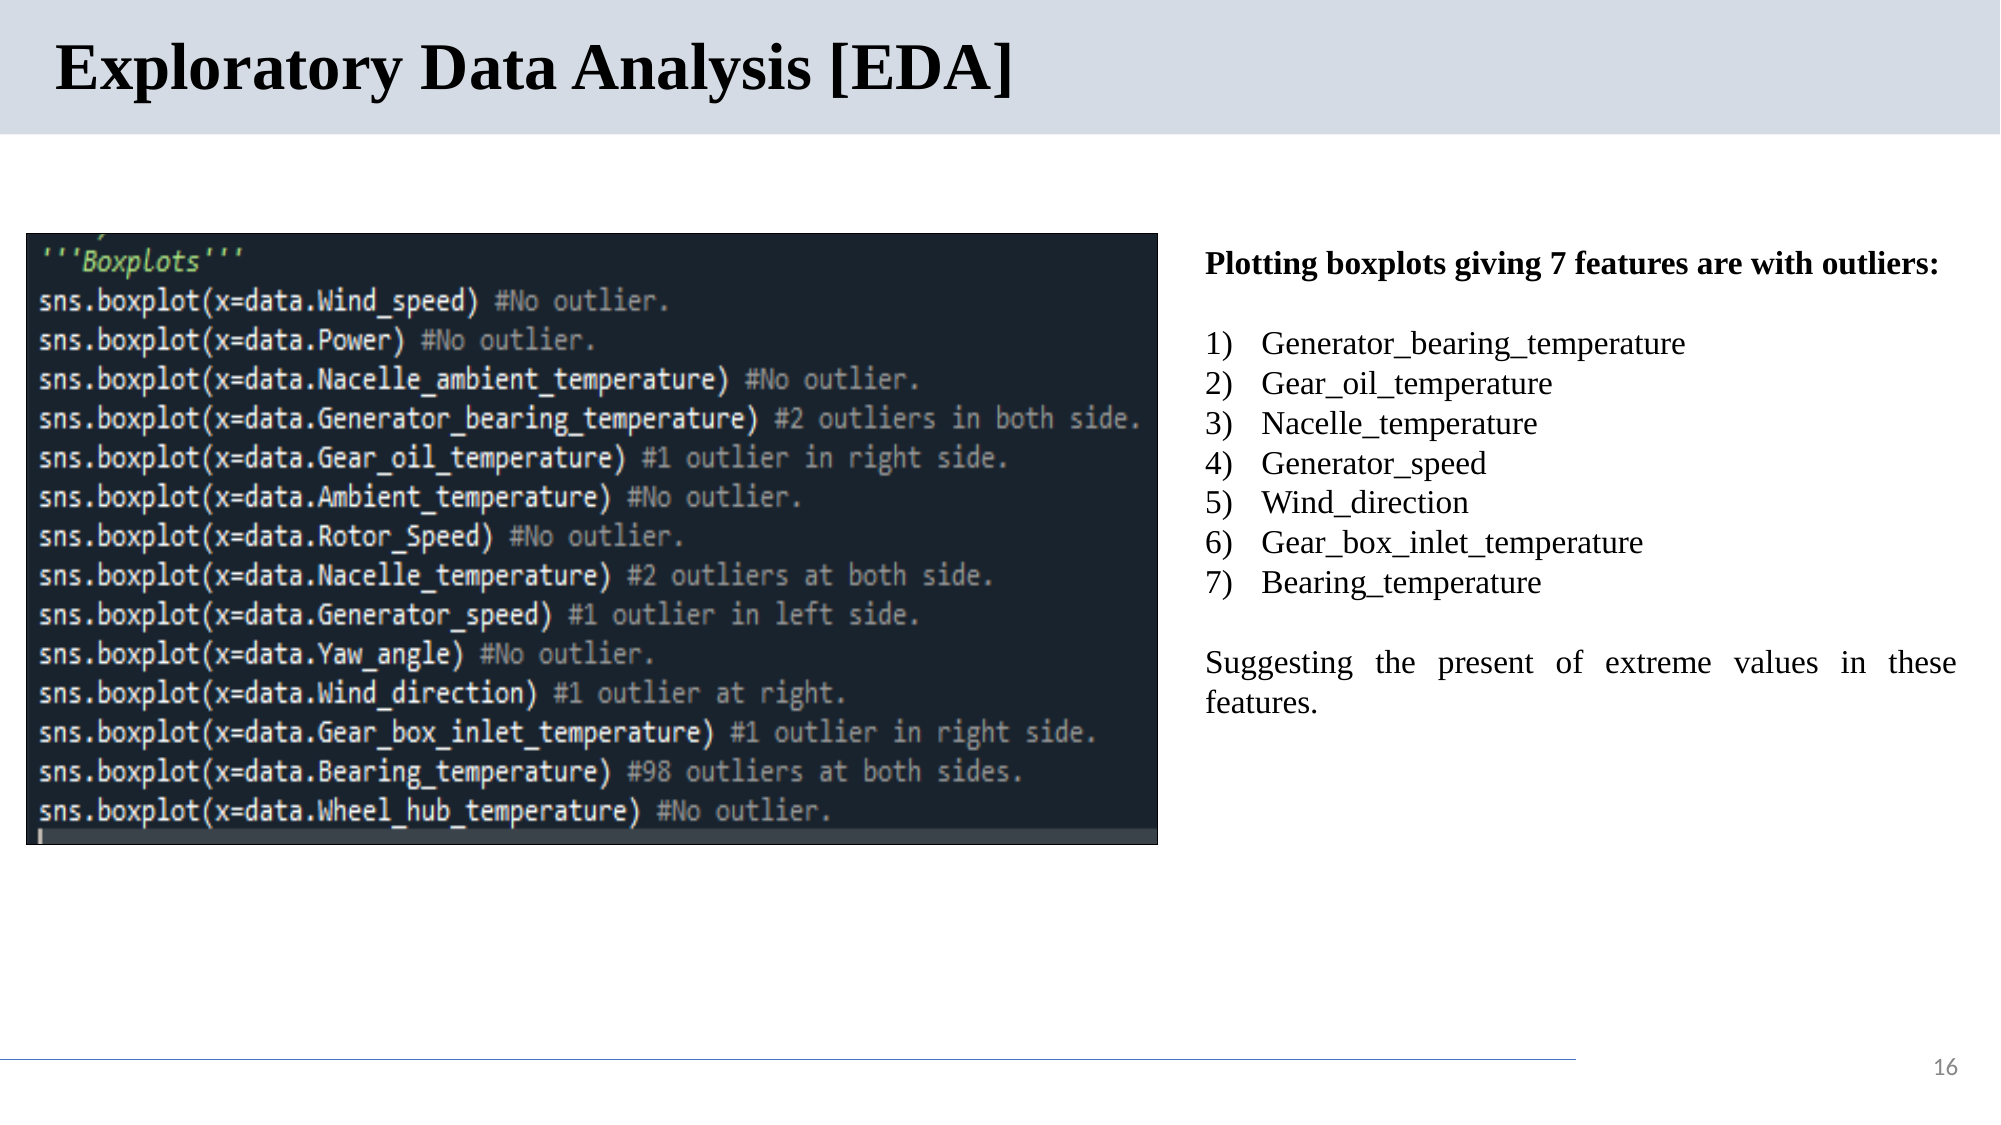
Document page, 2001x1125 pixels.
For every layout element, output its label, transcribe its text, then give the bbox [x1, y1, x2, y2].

picture [26, 233, 1158, 846]
text_box Plotting boxplots giving 7 features are with outliers: Generator_bearing_temperature Gear_oil_temperature Nacelle_temperature Generator_speed Wind_direction Gear_box_inlet_temperature Bearing_temperature Suggesting the present of extreme values in these features. [1190, 233, 1974, 728]
slide_number 16 [1909, 1041, 1974, 1090]
title Exploratory Data Analysis [EDA] [40, 0, 1558, 170]
